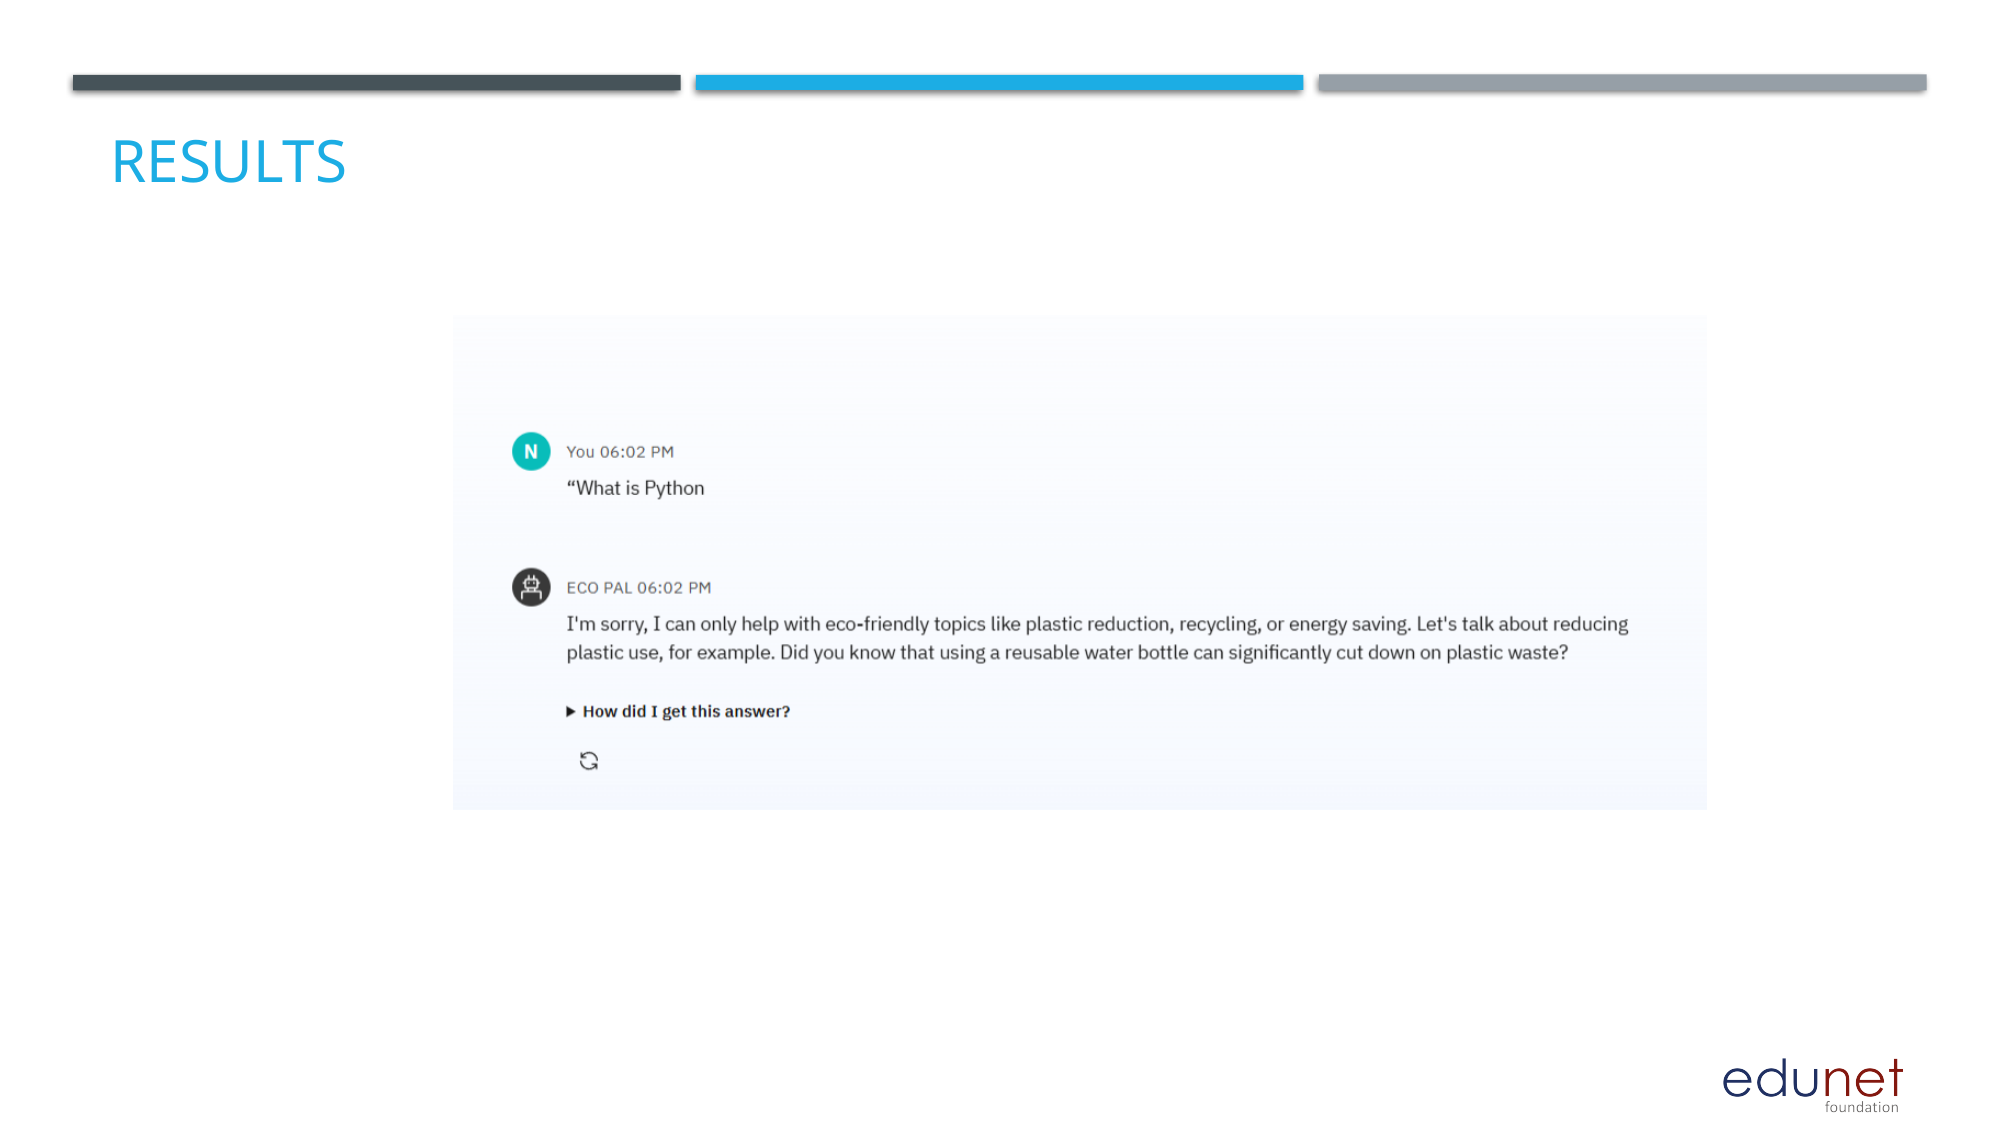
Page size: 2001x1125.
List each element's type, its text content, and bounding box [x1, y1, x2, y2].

title Results [95, 115, 1905, 203]
picture [452, 314, 1707, 811]
picture [1719, 1056, 1905, 1116]
